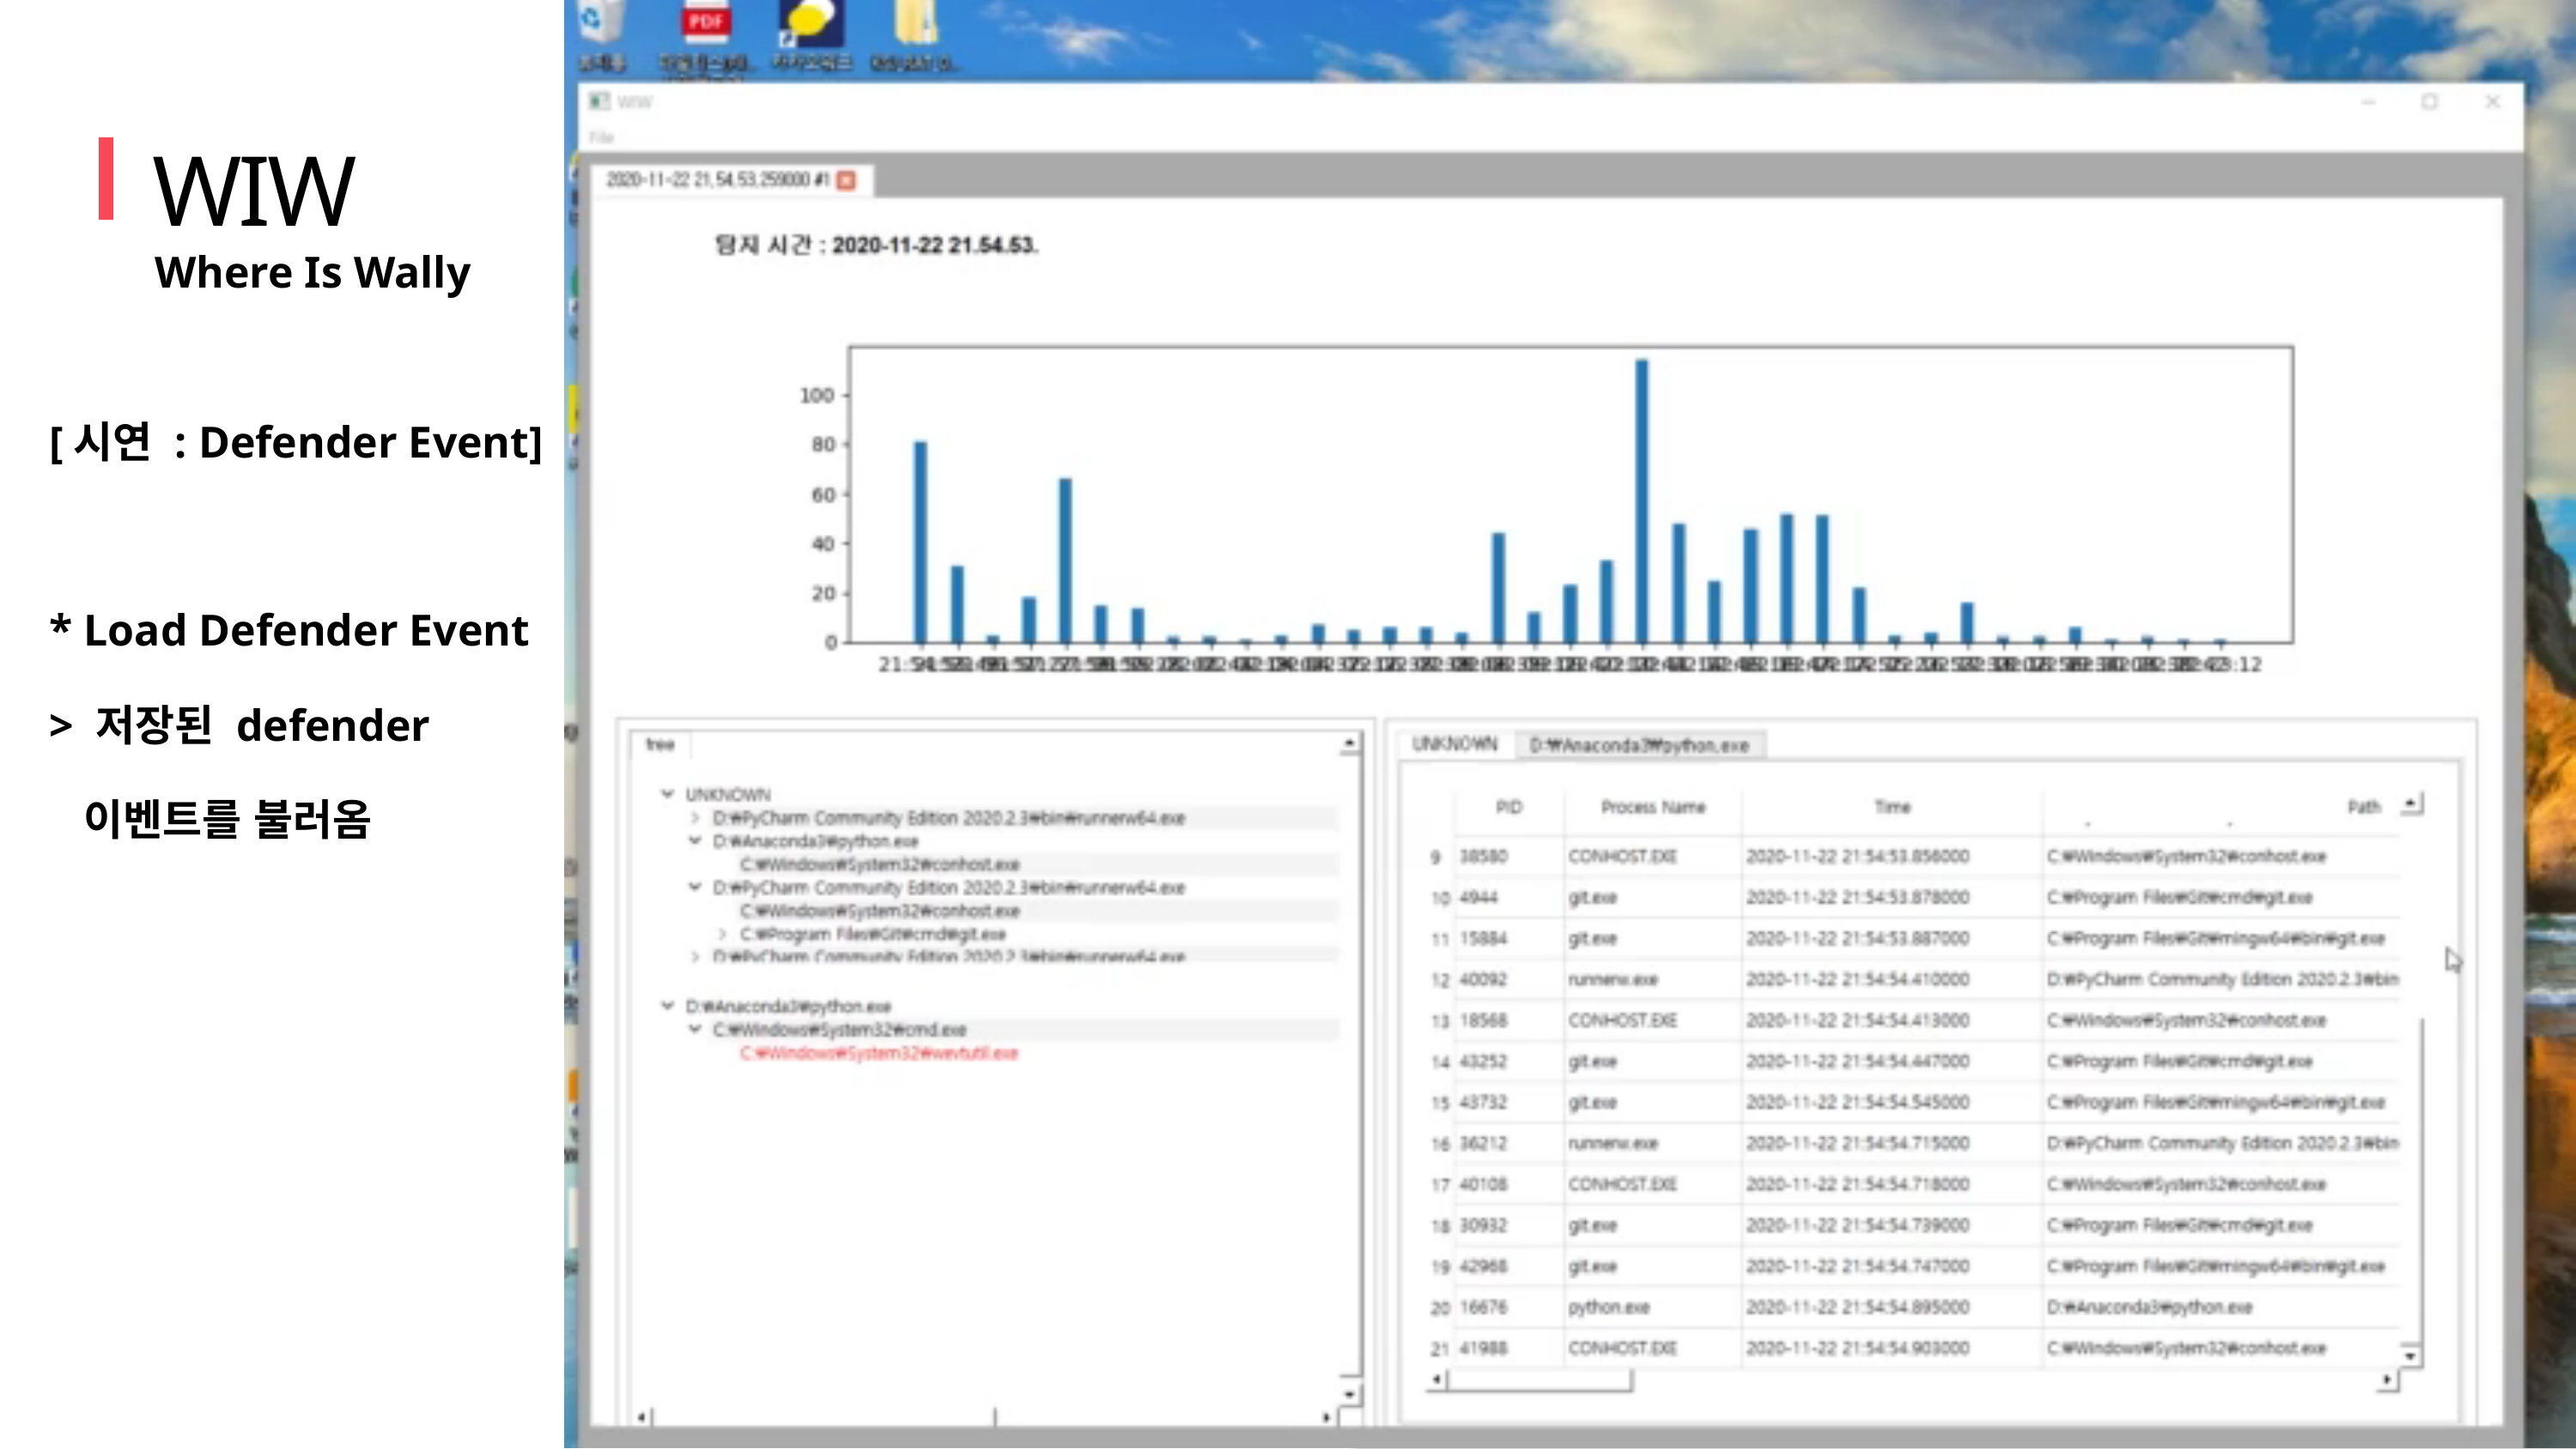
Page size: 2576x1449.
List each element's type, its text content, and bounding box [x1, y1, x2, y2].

text_box * Load Defender Event > 저장된 defender 이벤트를 불러옴 [36, 561, 558, 851]
text_box [시연 : Defender Event] [36, 373, 558, 473]
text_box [99, 137, 113, 220]
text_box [563, 0, 2576, 1449]
text_box Where Is Wally [142, 203, 558, 304]
text_box WIW [139, 123, 558, 265]
